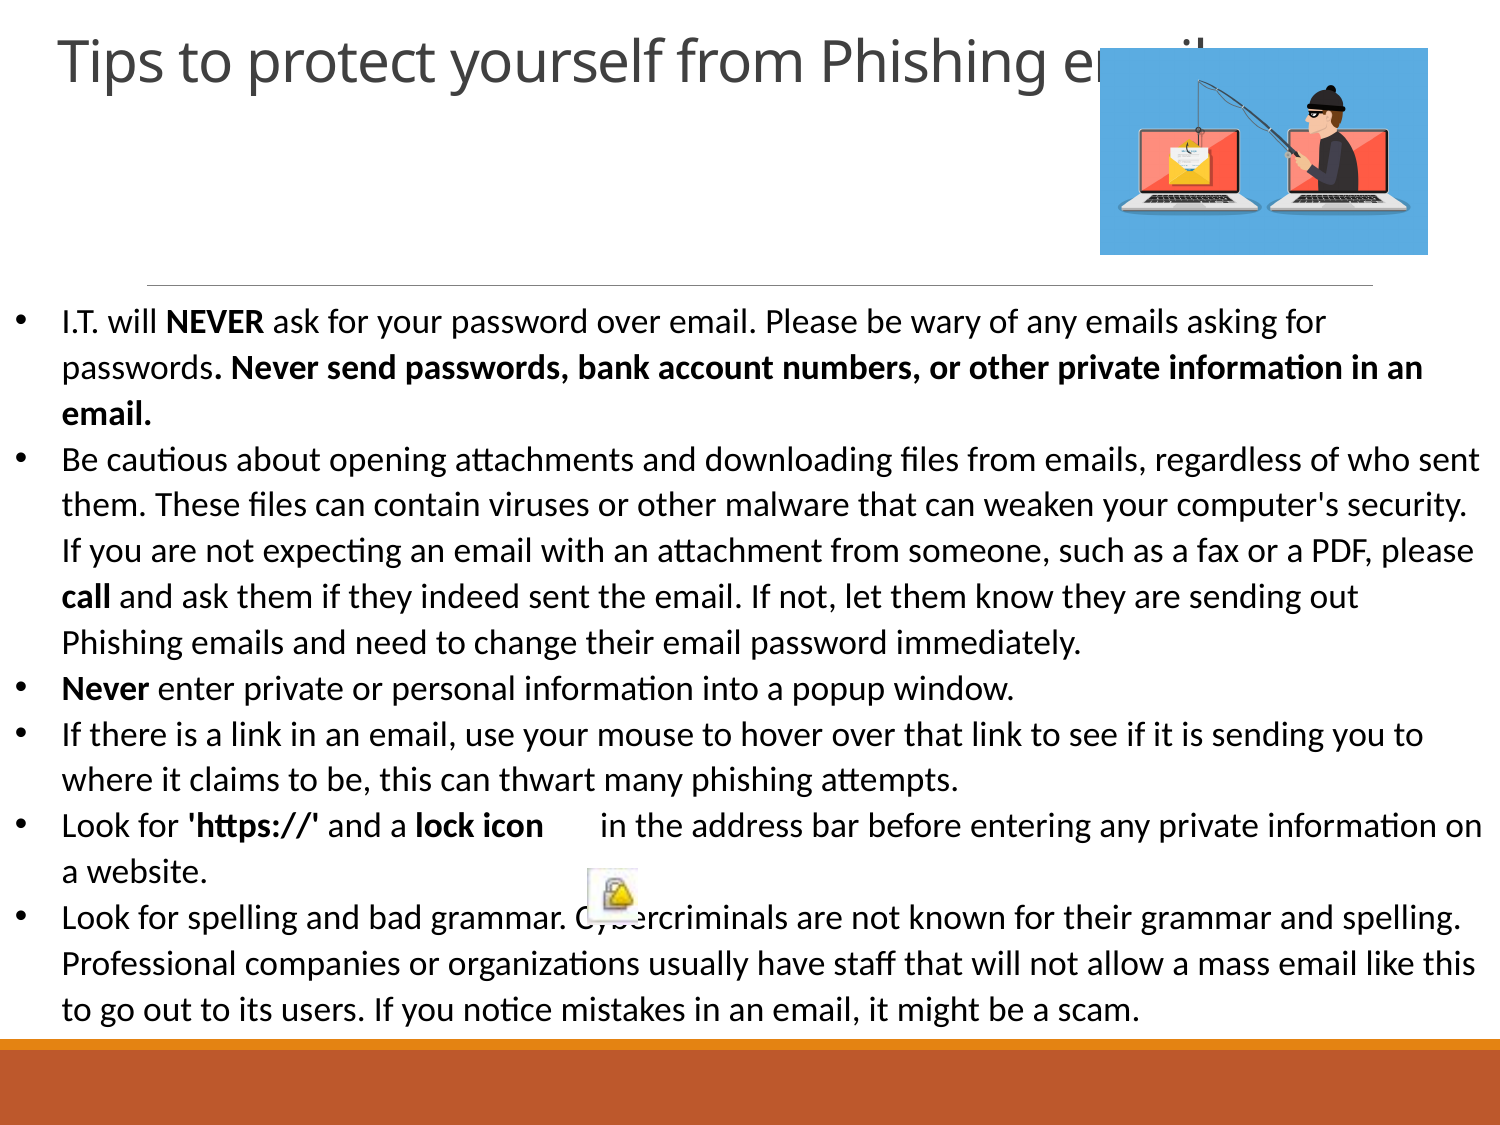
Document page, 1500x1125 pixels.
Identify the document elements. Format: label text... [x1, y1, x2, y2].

title Tips to protect yourself from Phishing emails. [41, 1, 1392, 102]
text_box I.T. will NEVER ask for your password over email. Please be wary of any emails asking for passwords. Never send passwords, bank account numbers, or other private information in an email. Be cautious about opening attachments and downloading files from emails, regardless of who sent them. These files can contain viruses or other malware that can weaken your computer's security. If you are not expecting an email with an attachment from someone, such as a fax or a PDF, please call and ask them if they indeed sent the email. If not, let them know they are sending out Phishing emails and need to change their email password immediately. Never enter private or personal information into a popup window. If there is a link in an email, use your mouse to hover over that link to see if it is sending you to where it claims to be, this can thwart many phishing attempts. Look for 'https://' and a lock icon in the address bar before entering any private information on a website. Look for spelling and bad grammar. Cybercriminals are not known for their grammar and spelling. Professional companies or organizations usually have staff that will not allow a mass email like this to go out to its users. If you notice mistakes in an email, it might be a scam. [0, 287, 1500, 1125]
picture [586, 868, 638, 926]
picture [1099, 47, 1428, 255]
